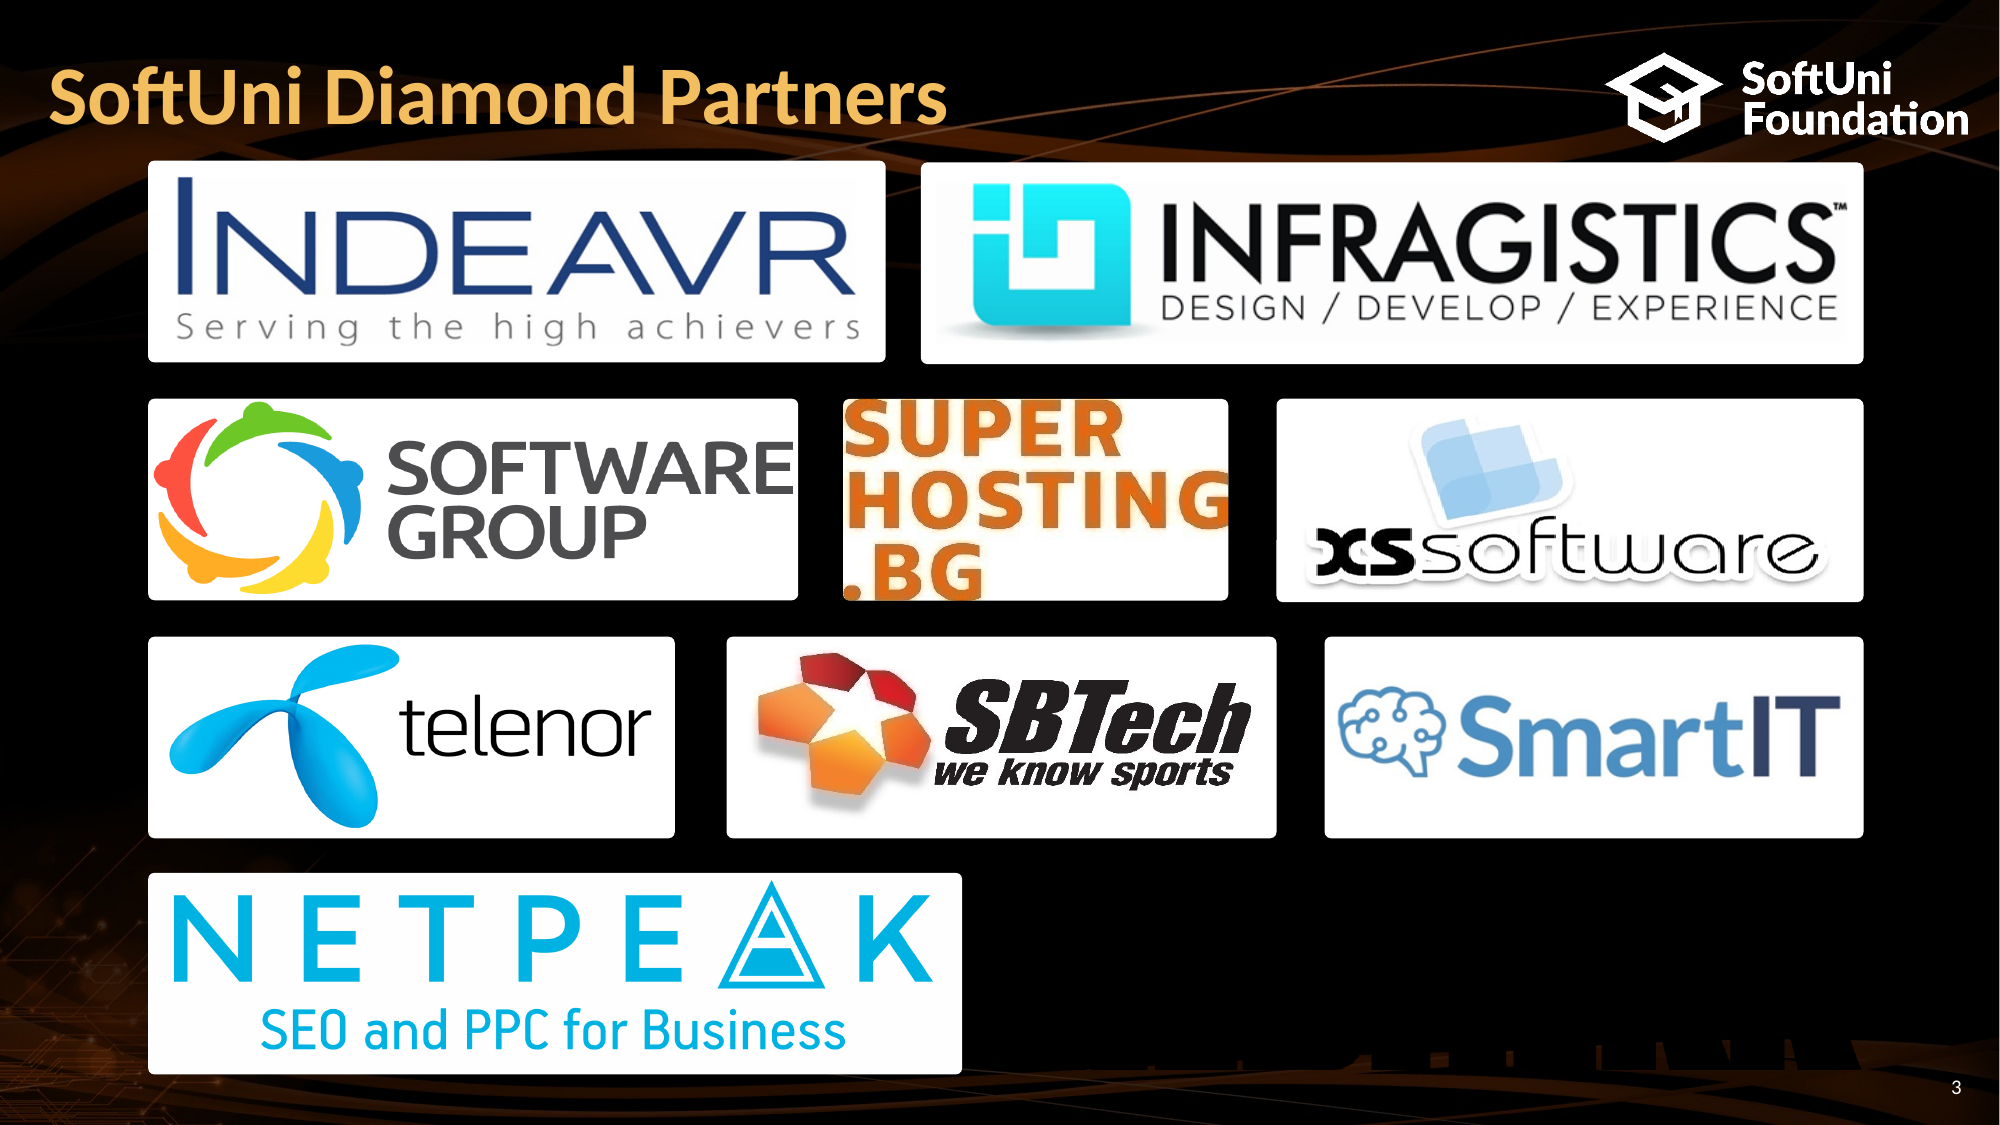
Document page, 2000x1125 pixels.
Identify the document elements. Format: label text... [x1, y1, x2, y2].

title SoftUni Diamond Partners [30, 6, 1602, 189]
picture [0, 0, 2000, 1125]
slide_number 3 [1897, 1070, 1968, 1103]
